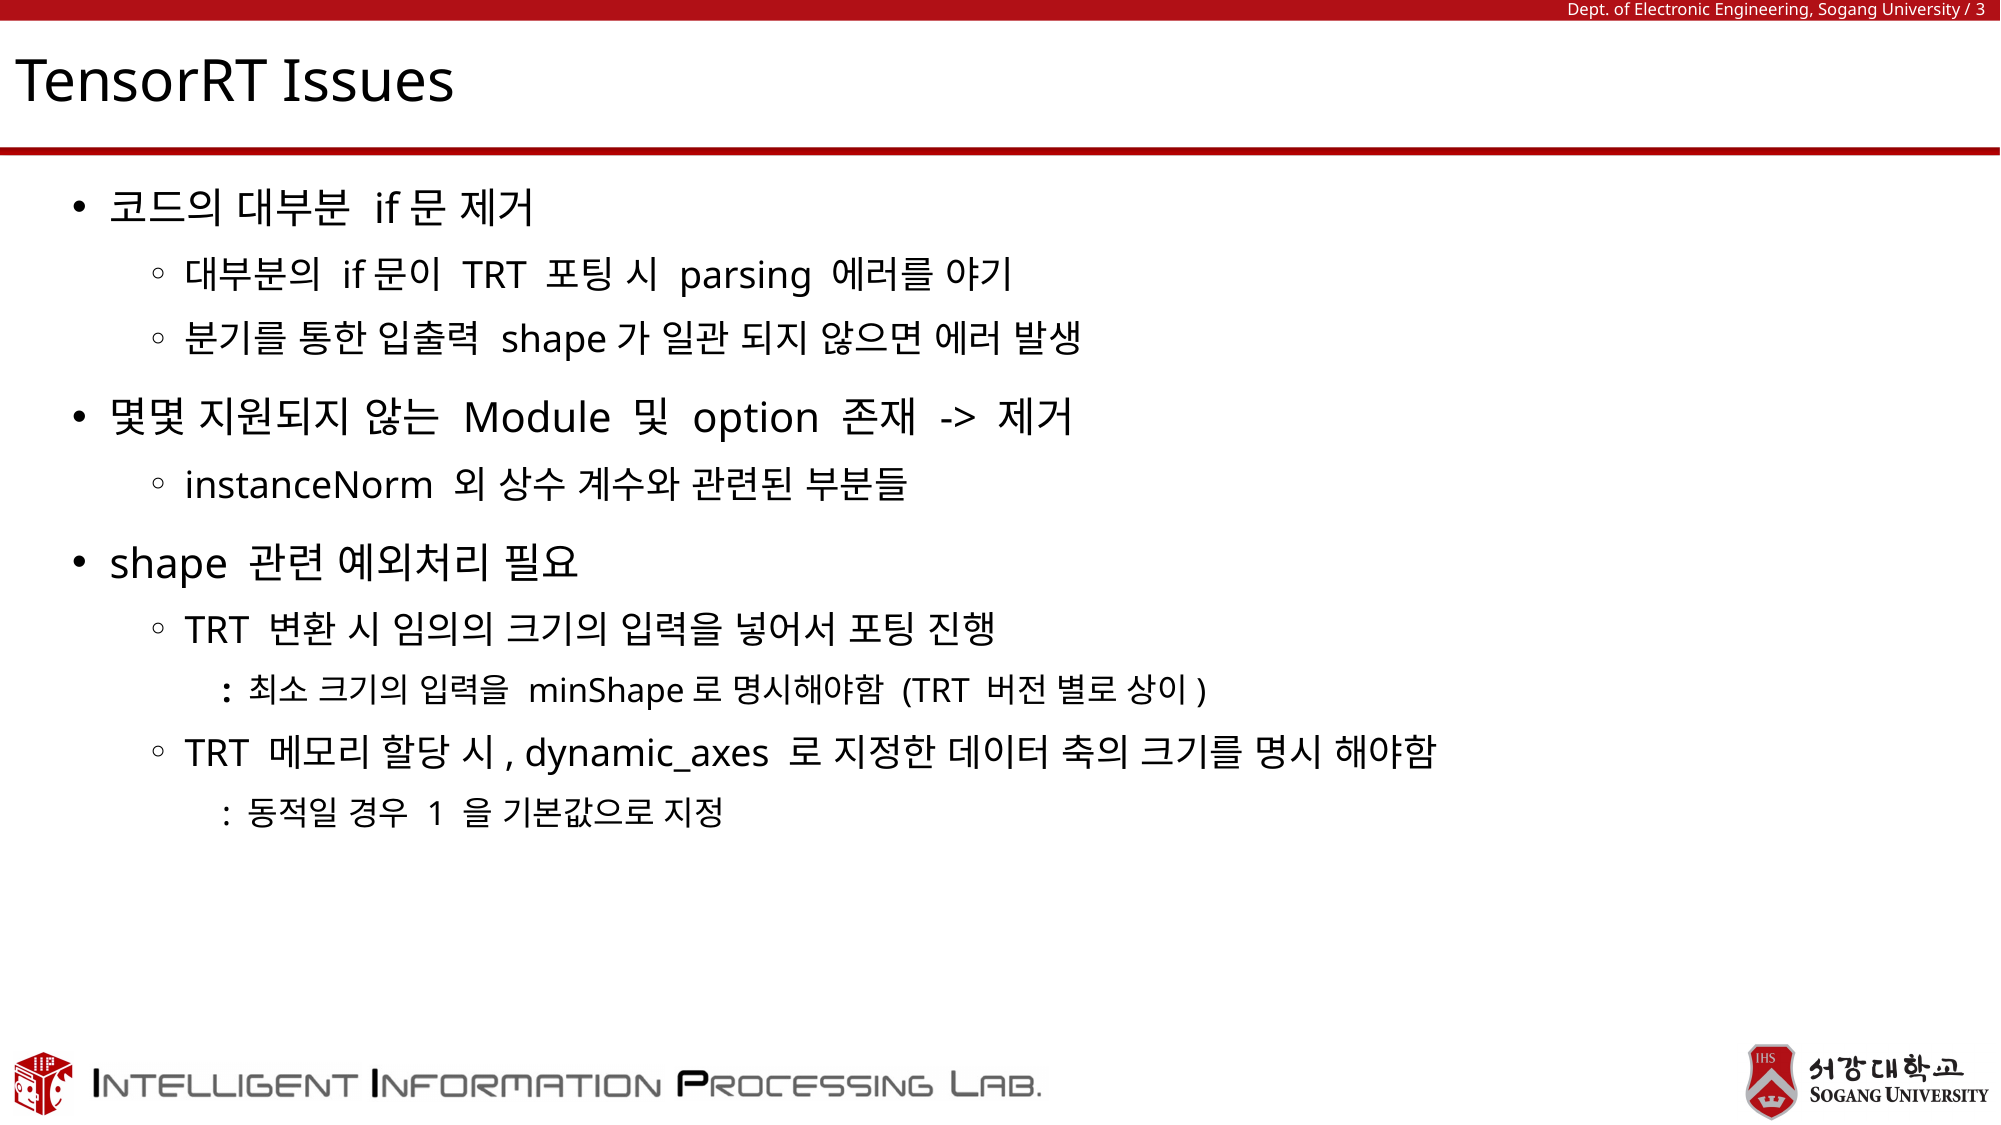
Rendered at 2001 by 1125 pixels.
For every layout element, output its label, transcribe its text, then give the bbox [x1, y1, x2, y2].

title TensorRT Issues [0, 29, 2000, 136]
picture [89, 1062, 362, 1101]
picture [367, 1064, 665, 1102]
picture [1737, 1043, 1996, 1121]
list 코드의 대부분 if문 제거 대부분의 if문이 TRT 포팅 시 parsing 에러를 야기 분기를 통한 입출력 shape가 일관 되지 않으면 에러 발생 몇몇 지원되지 않는 Module 및 option 존재 -> 제거 instanceNorm 외 상수 계수와 관련된 부분들 shape 관련 예외처리 필요 TRT 변환 시 임의의 크기의 입력을 넣어서 포팅 진행 : 최소 크기의 입력을 minShape로 명시해야함 (TRT 버전 별로 상이) TRT 메모리 할당 시, dynamic_axes 로 지정한 데이터 축의 크기를 명시 해야함 : 동적일 경우 1 을 기본값으로 지정 [57, 164, 1943, 1043]
picture [0, 147, 2000, 156]
picture [674, 1066, 1049, 1101]
picture [13, 1051, 74, 1116]
